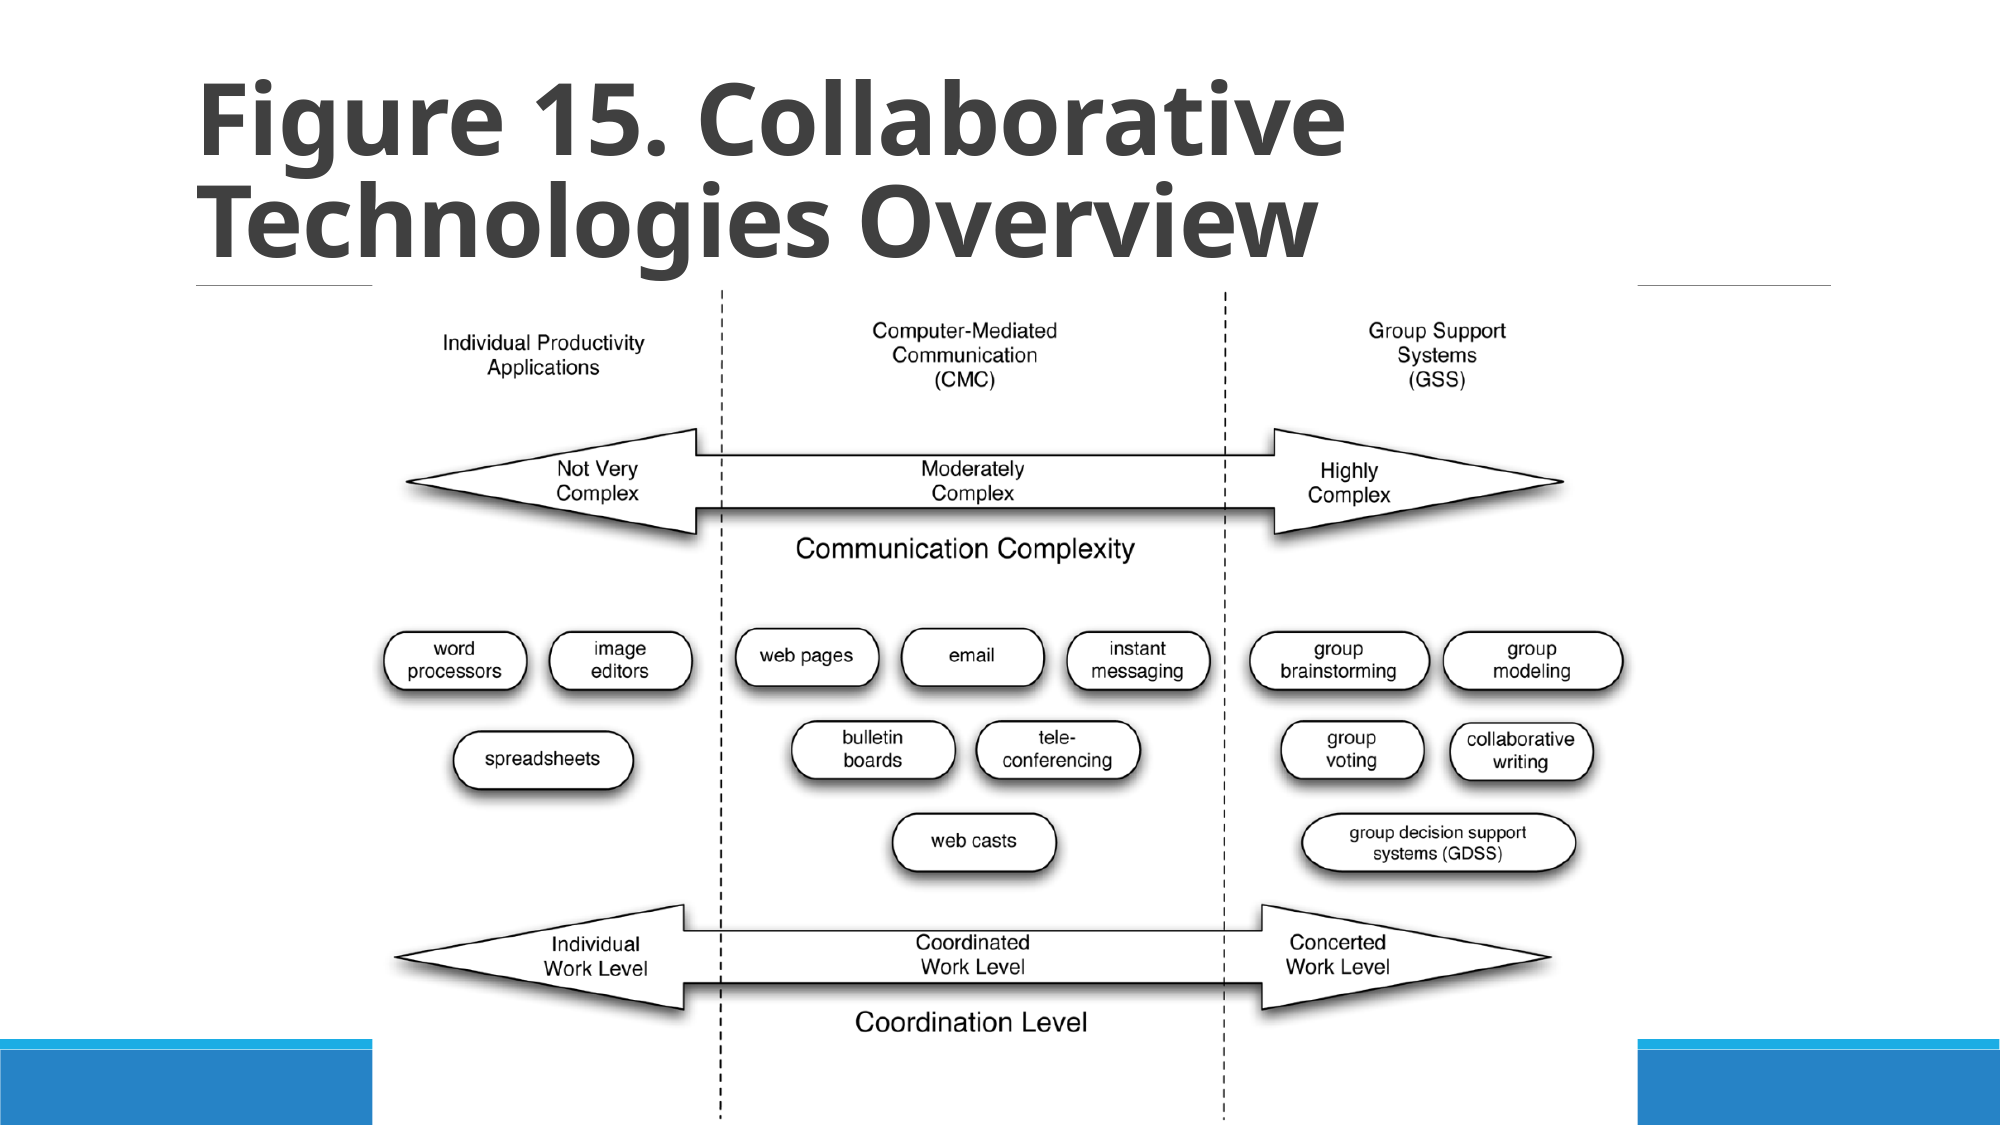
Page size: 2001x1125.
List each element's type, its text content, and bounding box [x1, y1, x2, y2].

title Figure 15. Collaborative Technologies Overview [180, 47, 1830, 285]
picture [583, 70, 1427, 1125]
